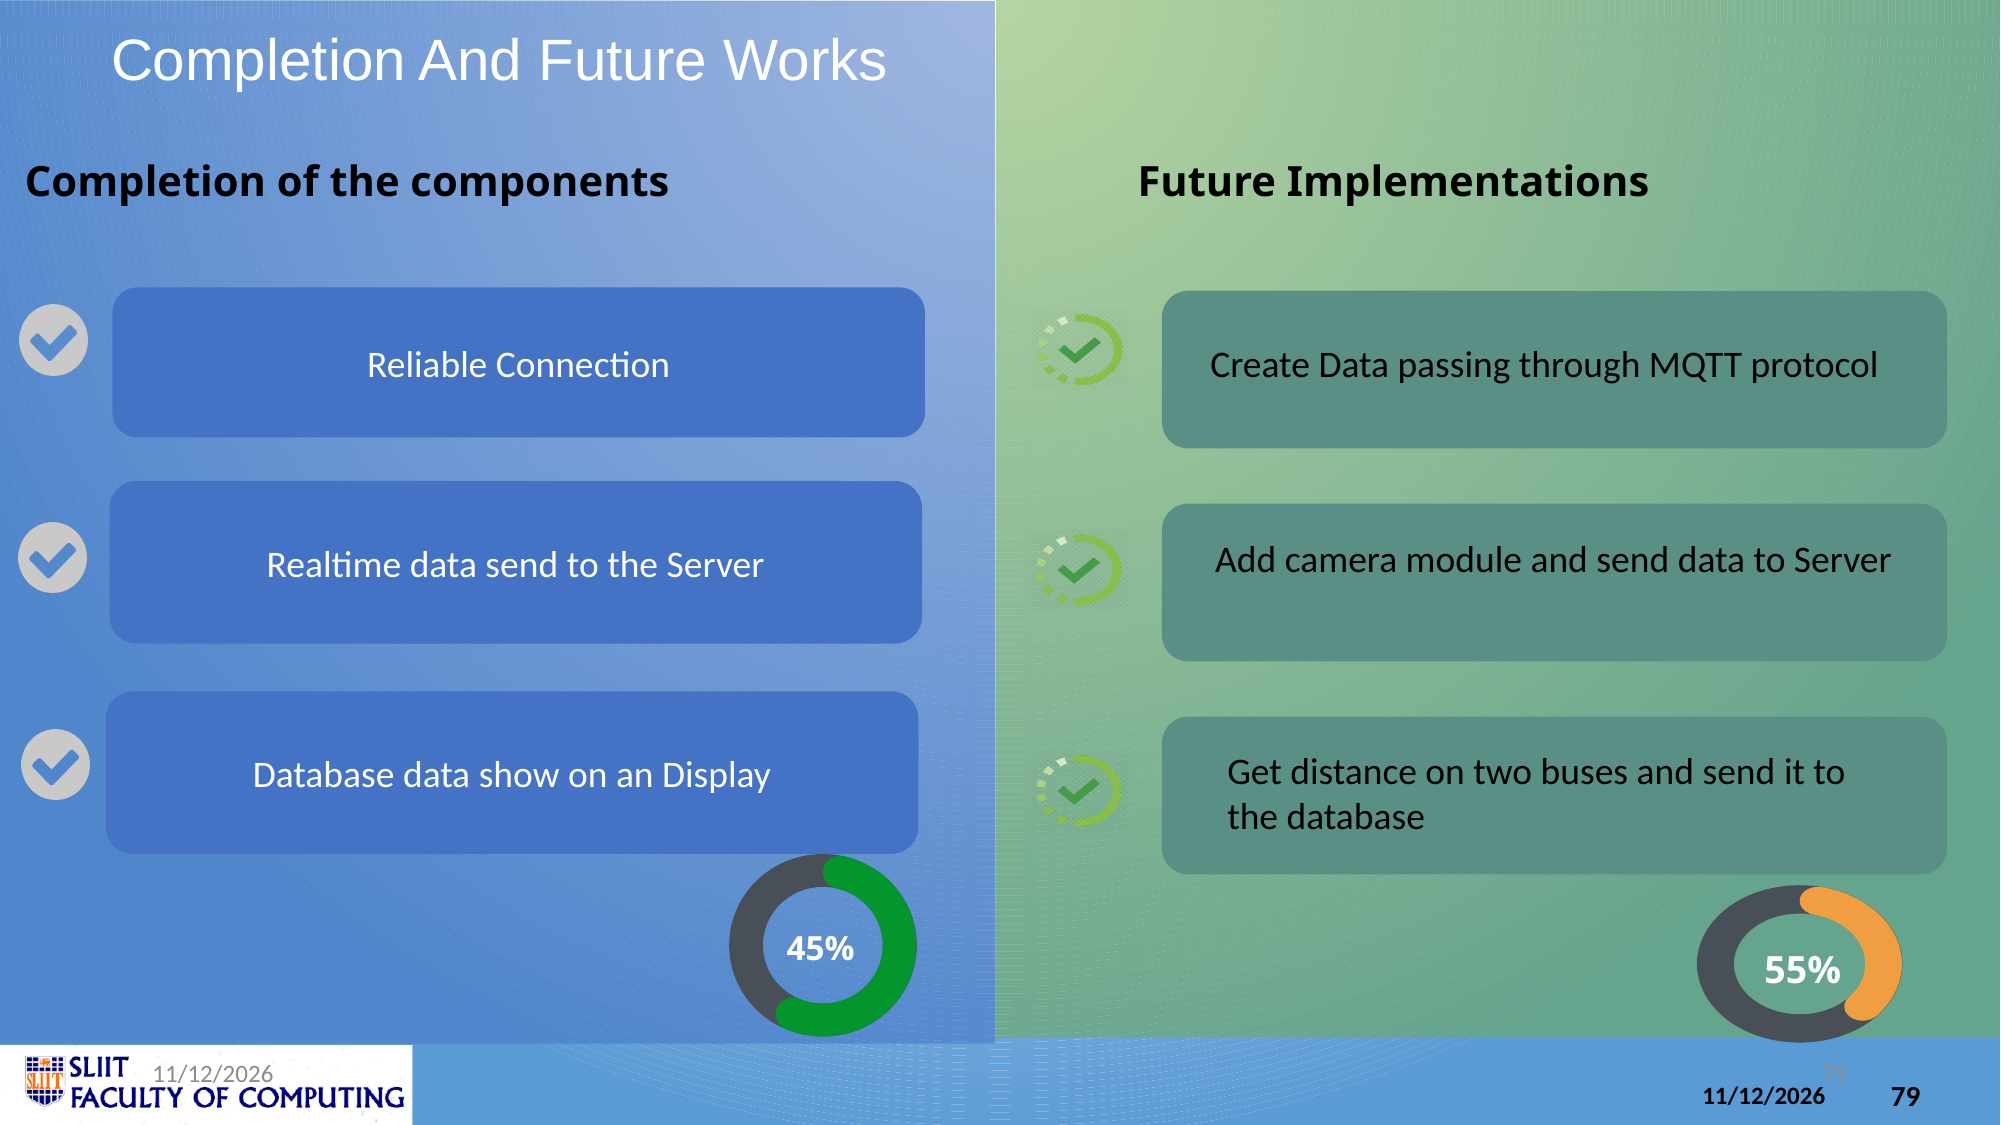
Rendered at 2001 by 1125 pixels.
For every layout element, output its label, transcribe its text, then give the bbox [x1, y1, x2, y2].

text_box Add camera module and send data to Server [1200, 527, 1909, 588]
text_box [1692, 885, 1909, 1043]
picture [21, 729, 90, 800]
picture [1027, 748, 1130, 833]
text_box Database data show on an Display [104, 690, 920, 855]
picture [0, 1045, 413, 1125]
text_box [996, 0, 2000, 1038]
text_box Reliable Connection [111, 286, 926, 439]
text_box Realtime data send to the Server [108, 479, 924, 645]
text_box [724, 853, 923, 1043]
text_box Future Implementations [1137, 134, 1923, 205]
text_box [0, 92, 995, 1044]
text_box Completion of the components [24, 134, 758, 205]
picture [1027, 527, 1130, 612]
picture [1028, 307, 1131, 392]
text_box Get distance on two buses and send it to the database [1212, 739, 1909, 844]
slide_number 79 [1412, 1042, 1863, 1103]
text_box [185, 171, 773, 286]
picture [19, 304, 88, 376]
text_box Create Data passing through MQTT protocol [1195, 332, 1909, 392]
picture [18, 522, 87, 594]
text_box Completion And Future Works [0, 0, 1000, 92]
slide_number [137, 1044, 588, 1103]
